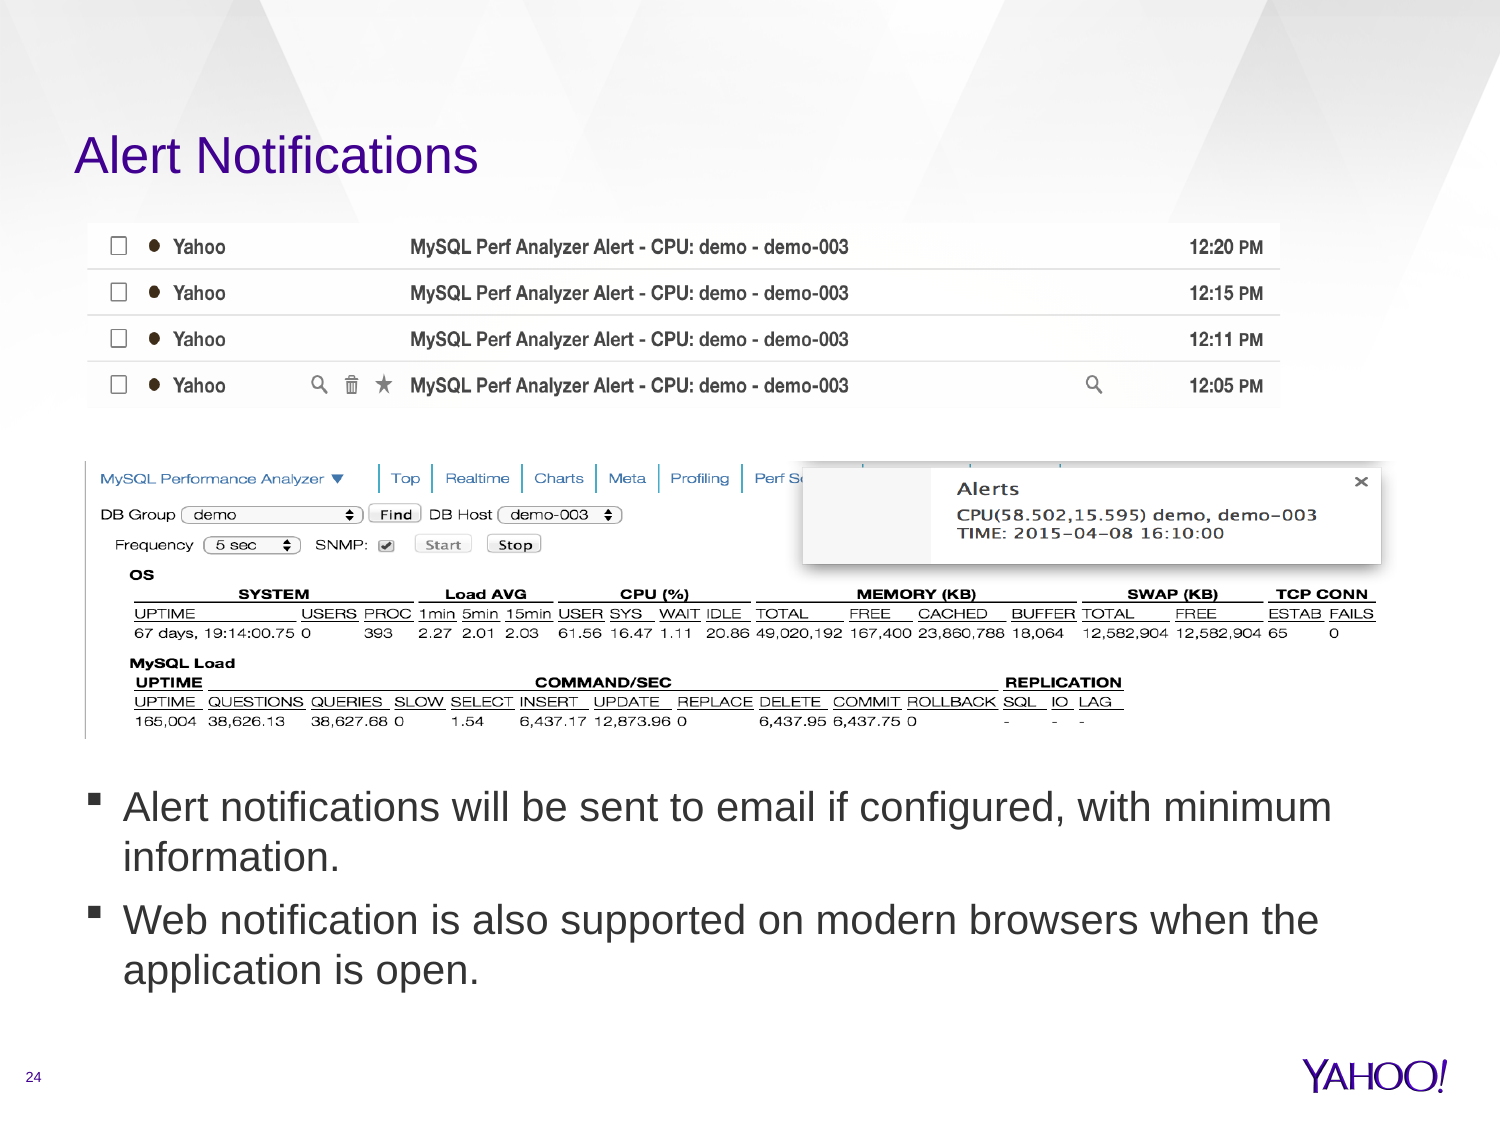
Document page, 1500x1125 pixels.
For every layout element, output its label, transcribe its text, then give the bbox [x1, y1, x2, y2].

picture [0, 0, 1500, 1125]
title Alert Notifications [73, 121, 1473, 300]
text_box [84, 460, 1399, 740]
slide_number 24 [5, 1046, 62, 1107]
list Alert notifications will be sent to email if configured, with minimum information. Web notification is also supported on modern browsers when the application is open. [84, 779, 1447, 1026]
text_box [87, 223, 1281, 409]
